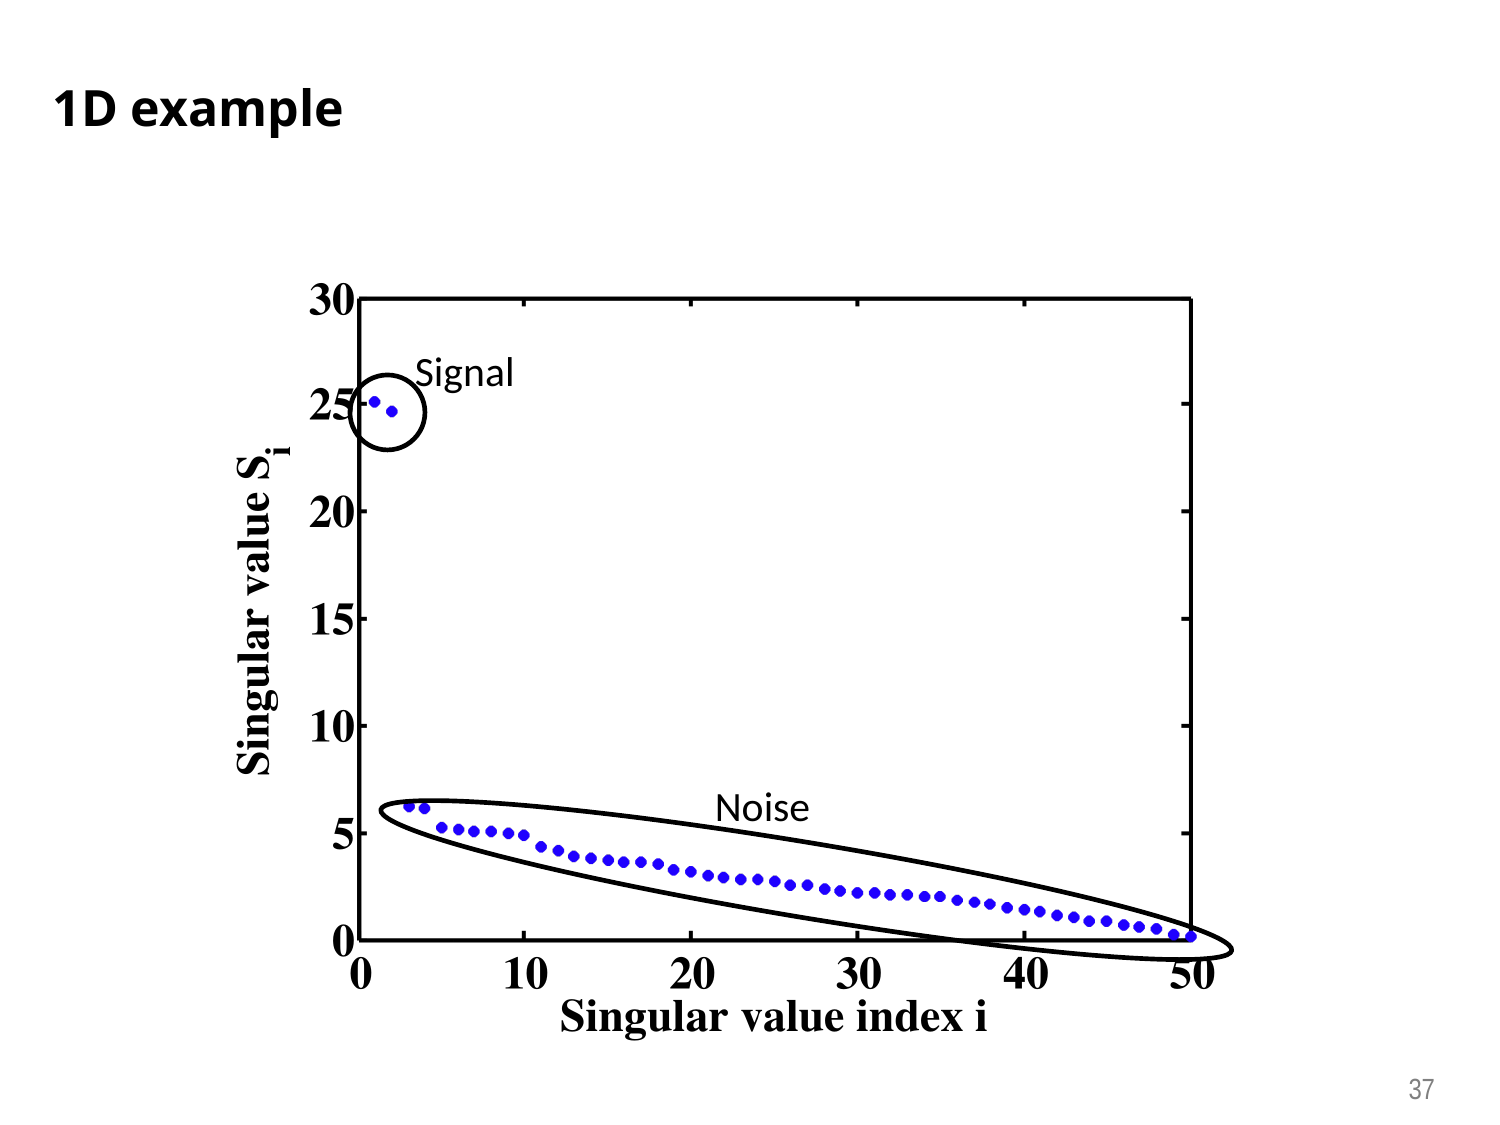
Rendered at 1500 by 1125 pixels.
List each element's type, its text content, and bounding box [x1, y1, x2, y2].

title 1D example [37, 49, 1438, 163]
slide_number 37 [1241, 1062, 1451, 1113]
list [199, 220, 1238, 1125]
